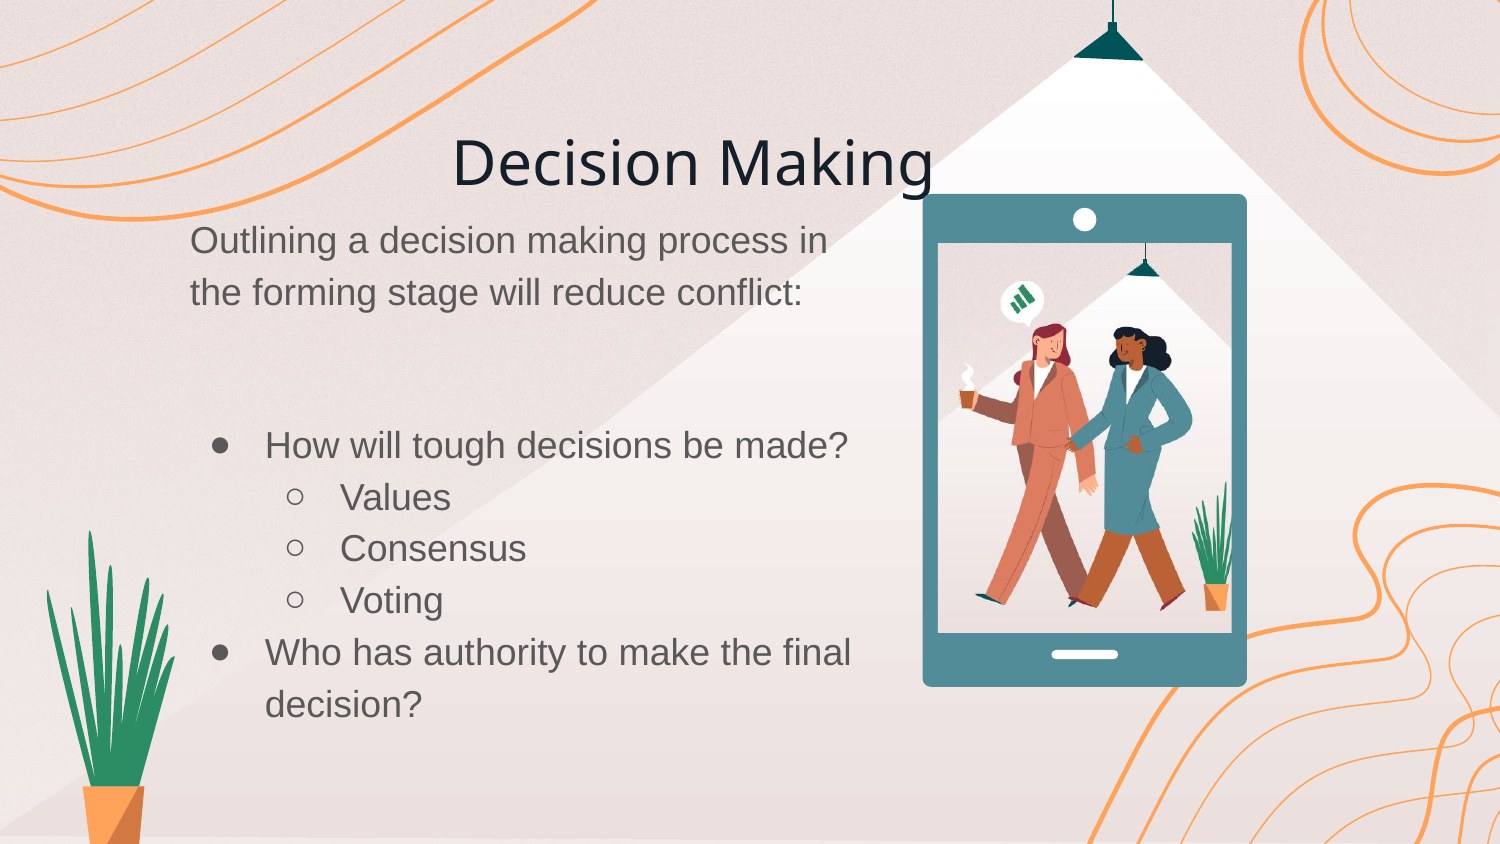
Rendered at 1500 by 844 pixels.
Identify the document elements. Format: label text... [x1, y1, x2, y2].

picture [937, 243, 1232, 633]
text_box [922, 193, 1248, 688]
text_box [37, 530, 176, 844]
subtitle Outlining a decision making process in the forming stage will reduce conflict: How will tough decisions be made? Values Consensus Voting Who has authority to make the final decision? [174, 193, 902, 368]
title Decision Making [355, 108, 952, 210]
